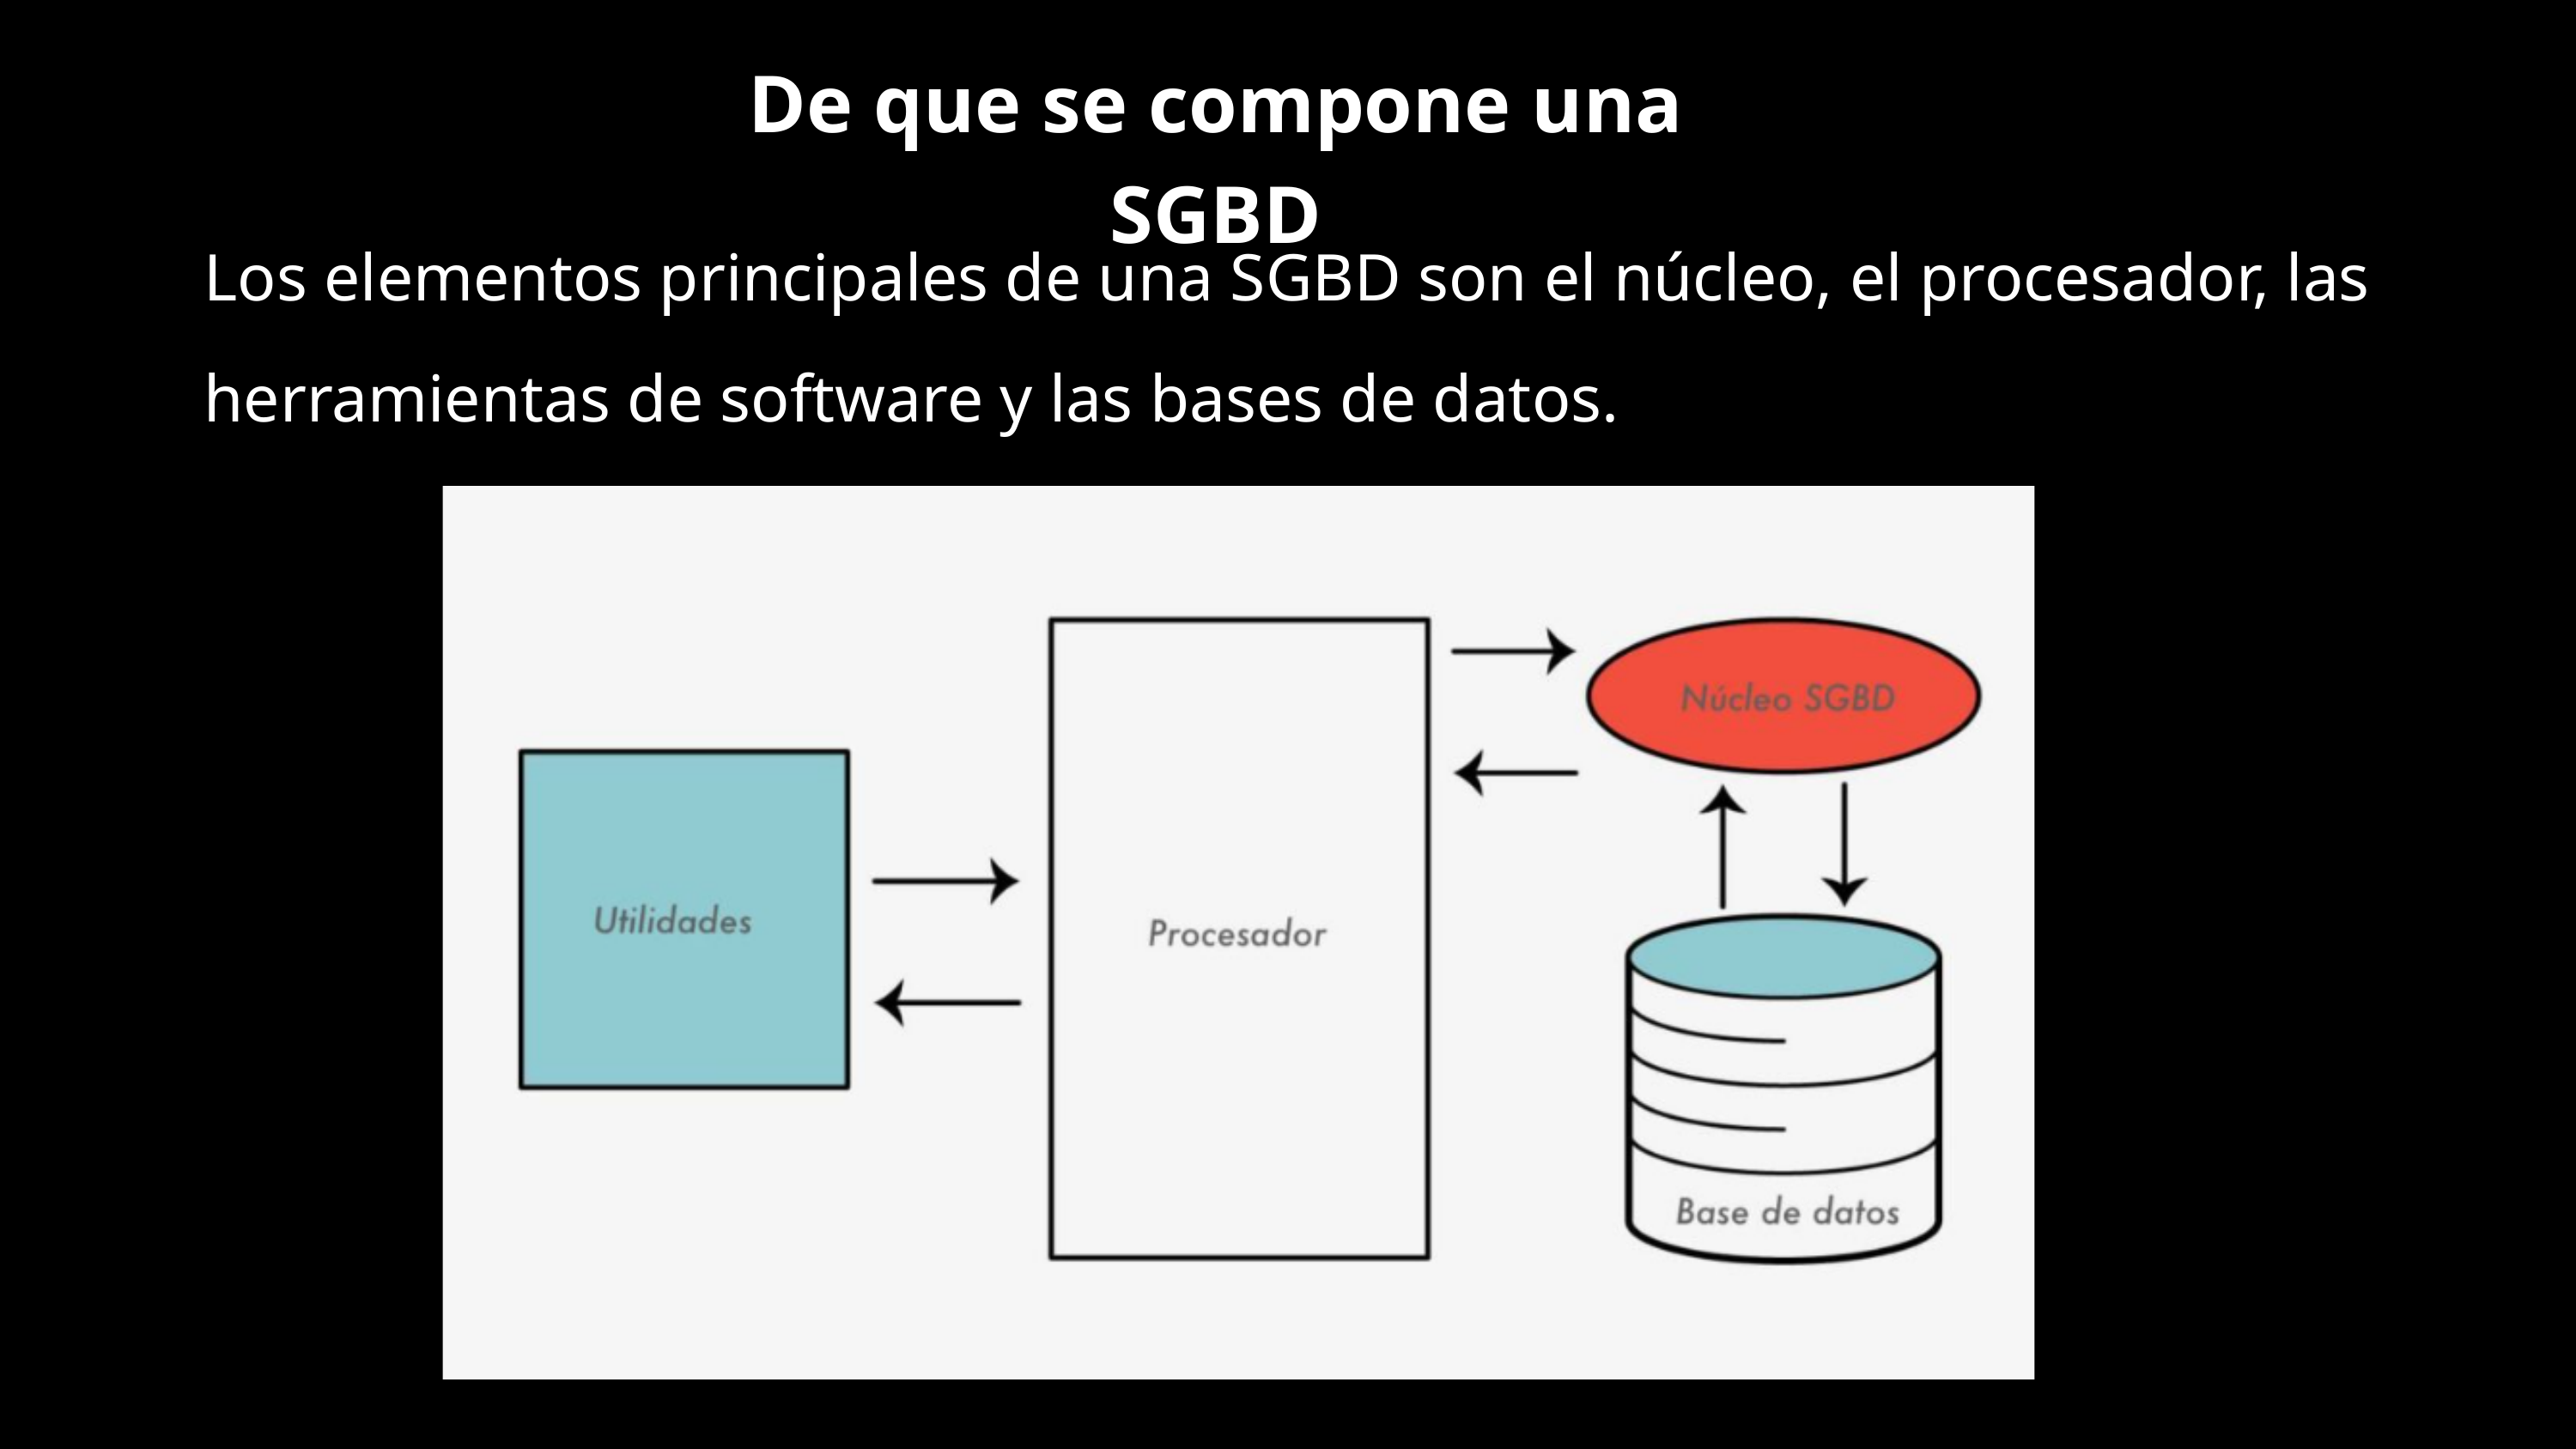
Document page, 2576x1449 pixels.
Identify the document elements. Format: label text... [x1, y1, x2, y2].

text_box Los elementos principales de una SGBD son el núcleo, el procesador, las herramientas de software y las bases de datos. [204, 192, 2576, 435]
text_box De que se compone una SGBD [633, 38, 1800, 192]
text_box [442, 486, 2035, 1380]
